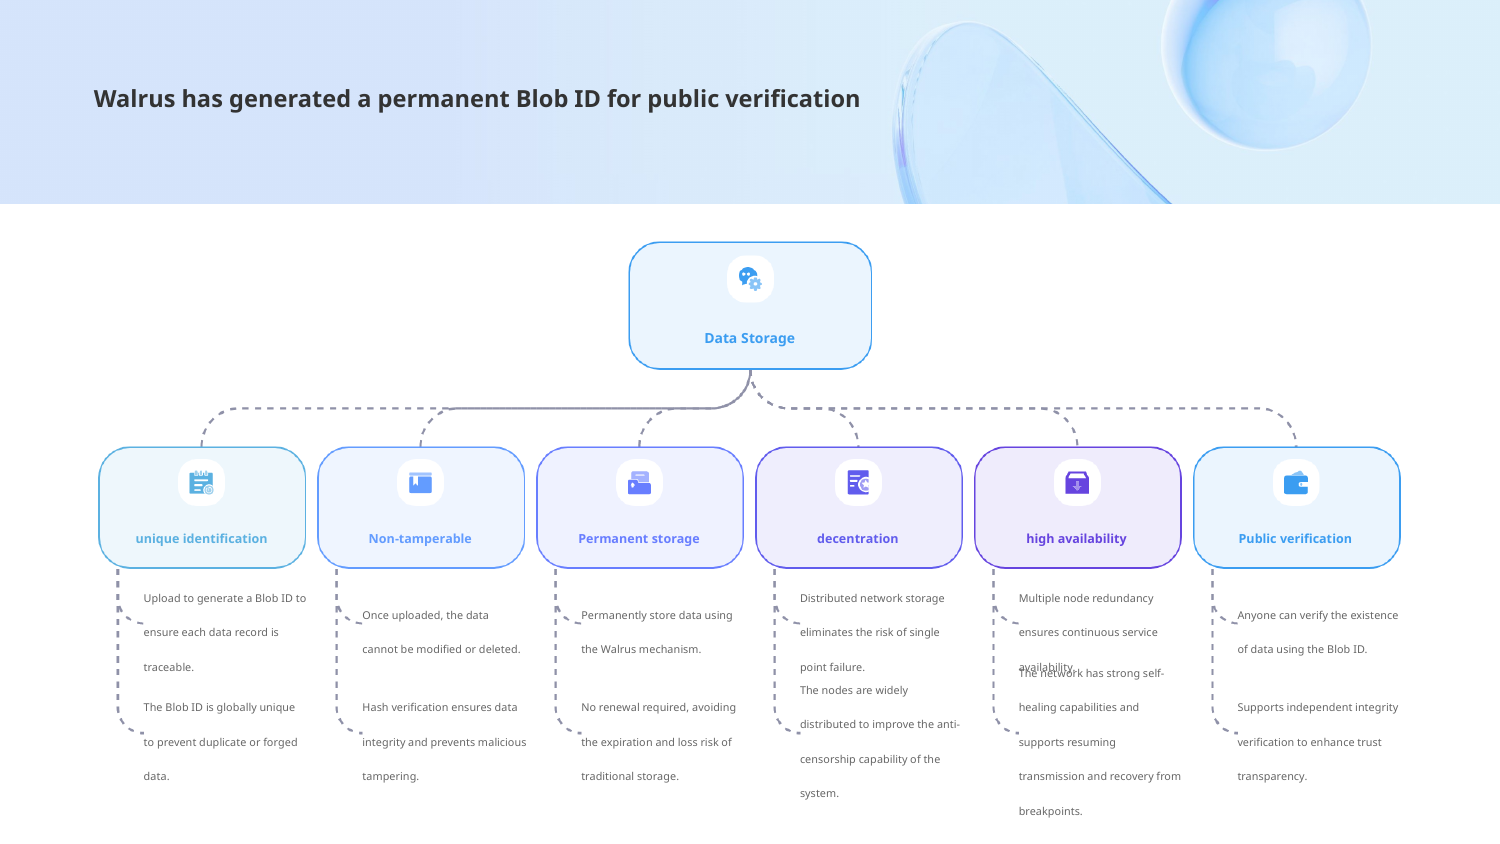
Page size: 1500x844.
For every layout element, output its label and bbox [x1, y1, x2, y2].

text_box [0, 204, 1500, 844]
picture [62, 234, 1438, 793]
picture [0, 0, 1500, 204]
